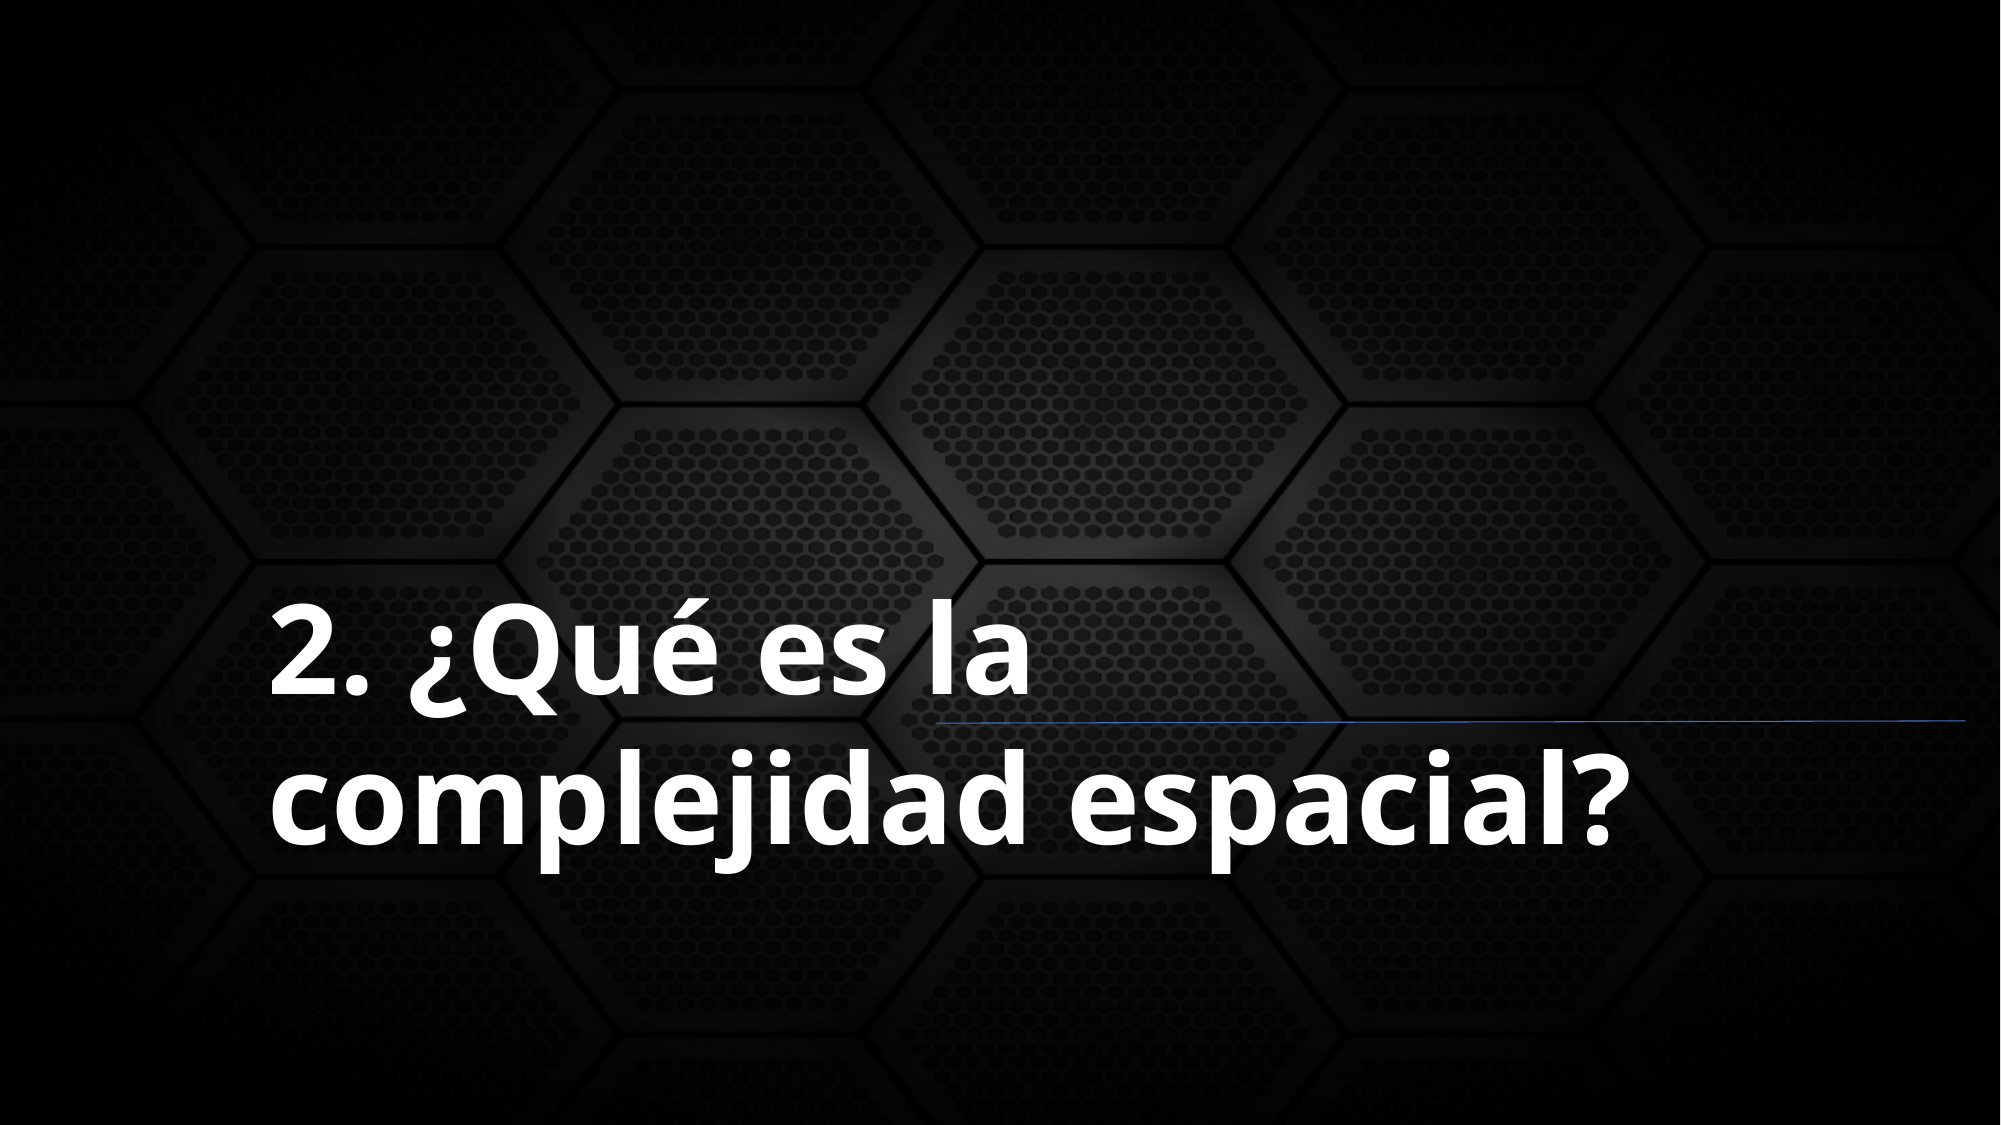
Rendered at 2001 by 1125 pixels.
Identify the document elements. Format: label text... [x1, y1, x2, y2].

picture [0, 0, 2001, 1125]
text_box 2. ¿Qué es la complejidad espacial? [252, 561, 2000, 877]
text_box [935, 720, 1966, 724]
